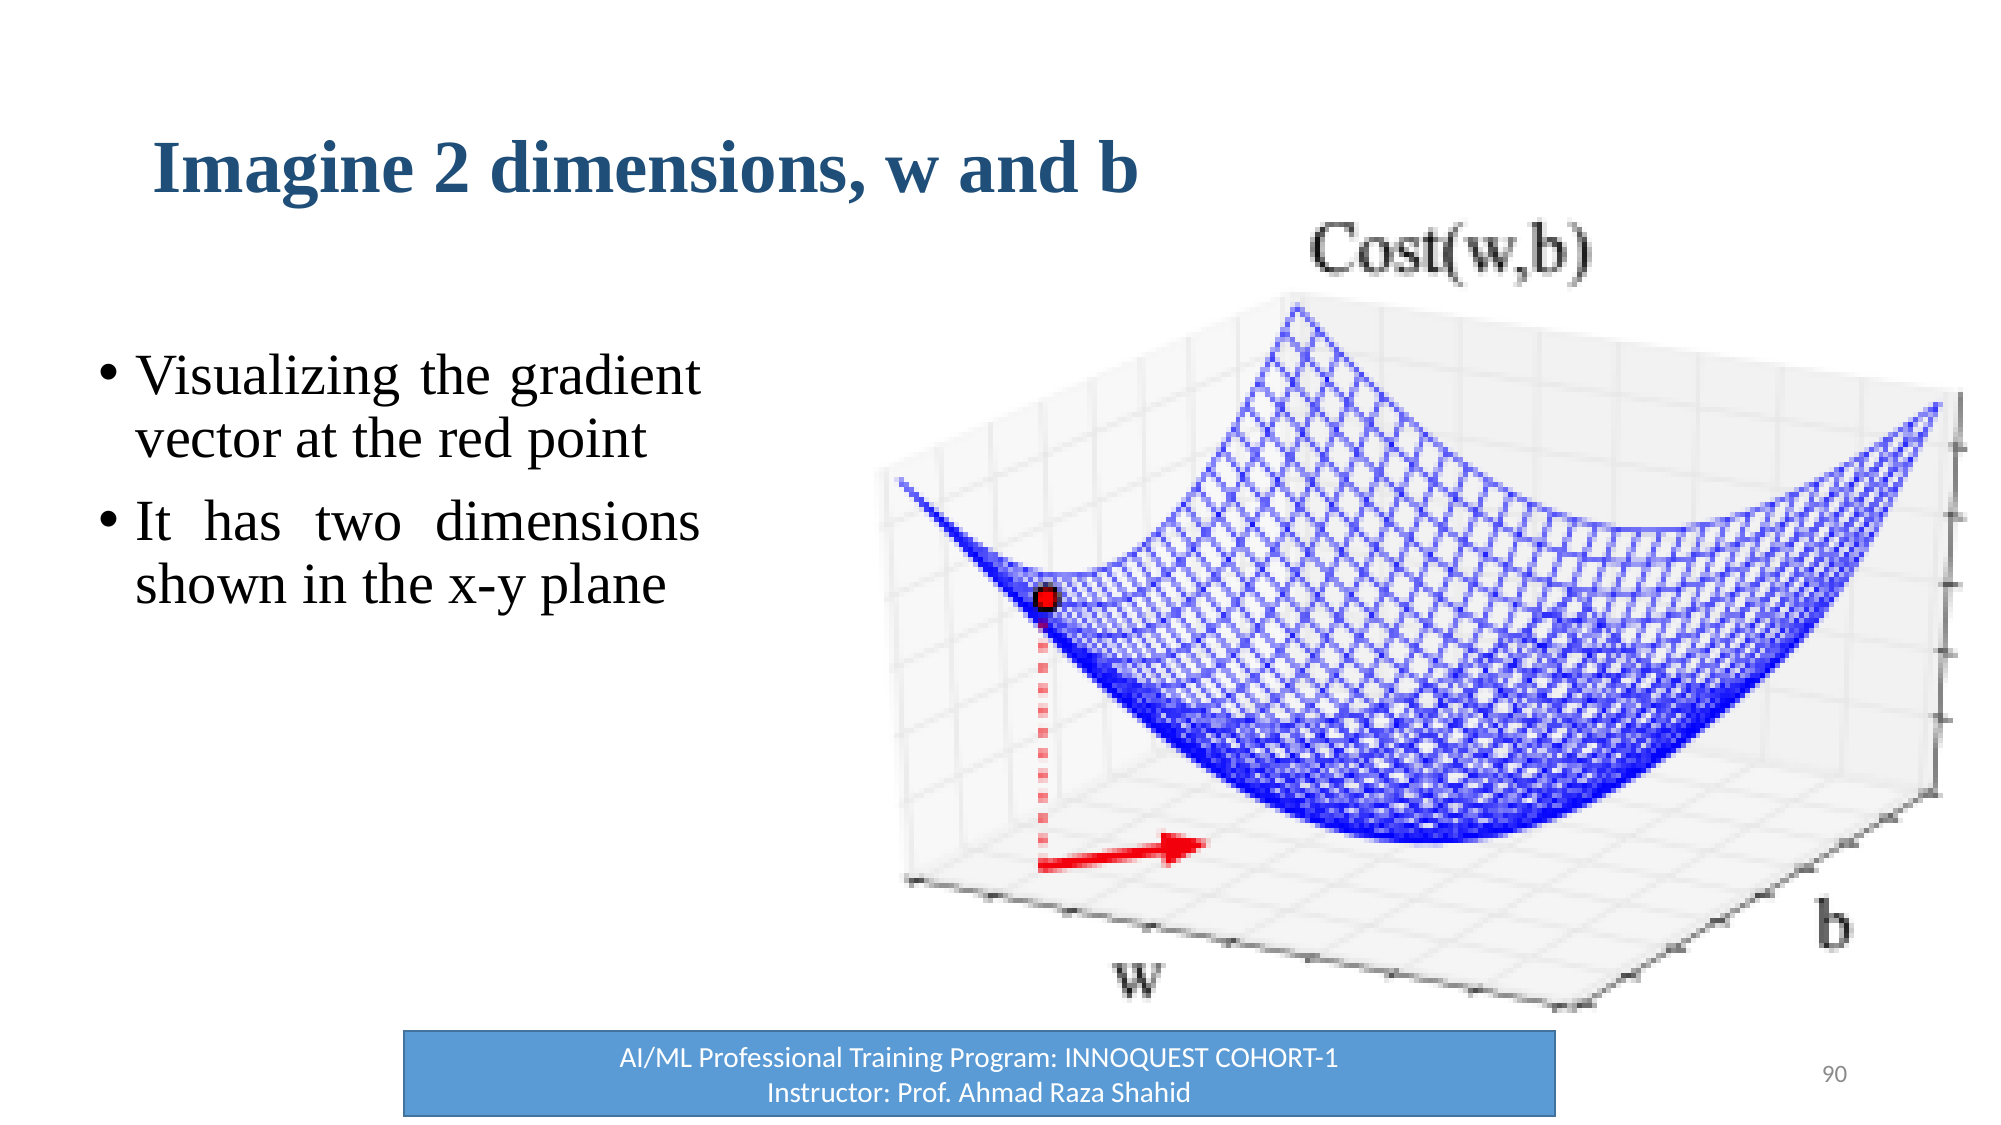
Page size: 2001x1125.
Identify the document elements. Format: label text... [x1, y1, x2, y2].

picture [869, 212, 1968, 1015]
list Visualizing the gradient vector at the red point It has two dimensions shown in the x-y plane [83, 336, 717, 1125]
slide_number 90 [1412, 1042, 1863, 1103]
title Imagine 2 dimensions, w and b [137, 59, 1863, 278]
text_box AI/ML Professional Training Program: INNOQUEST COHORT-1 Instructor: Prof. Ahmad Raza Shahid [403, 1030, 1556, 1117]
